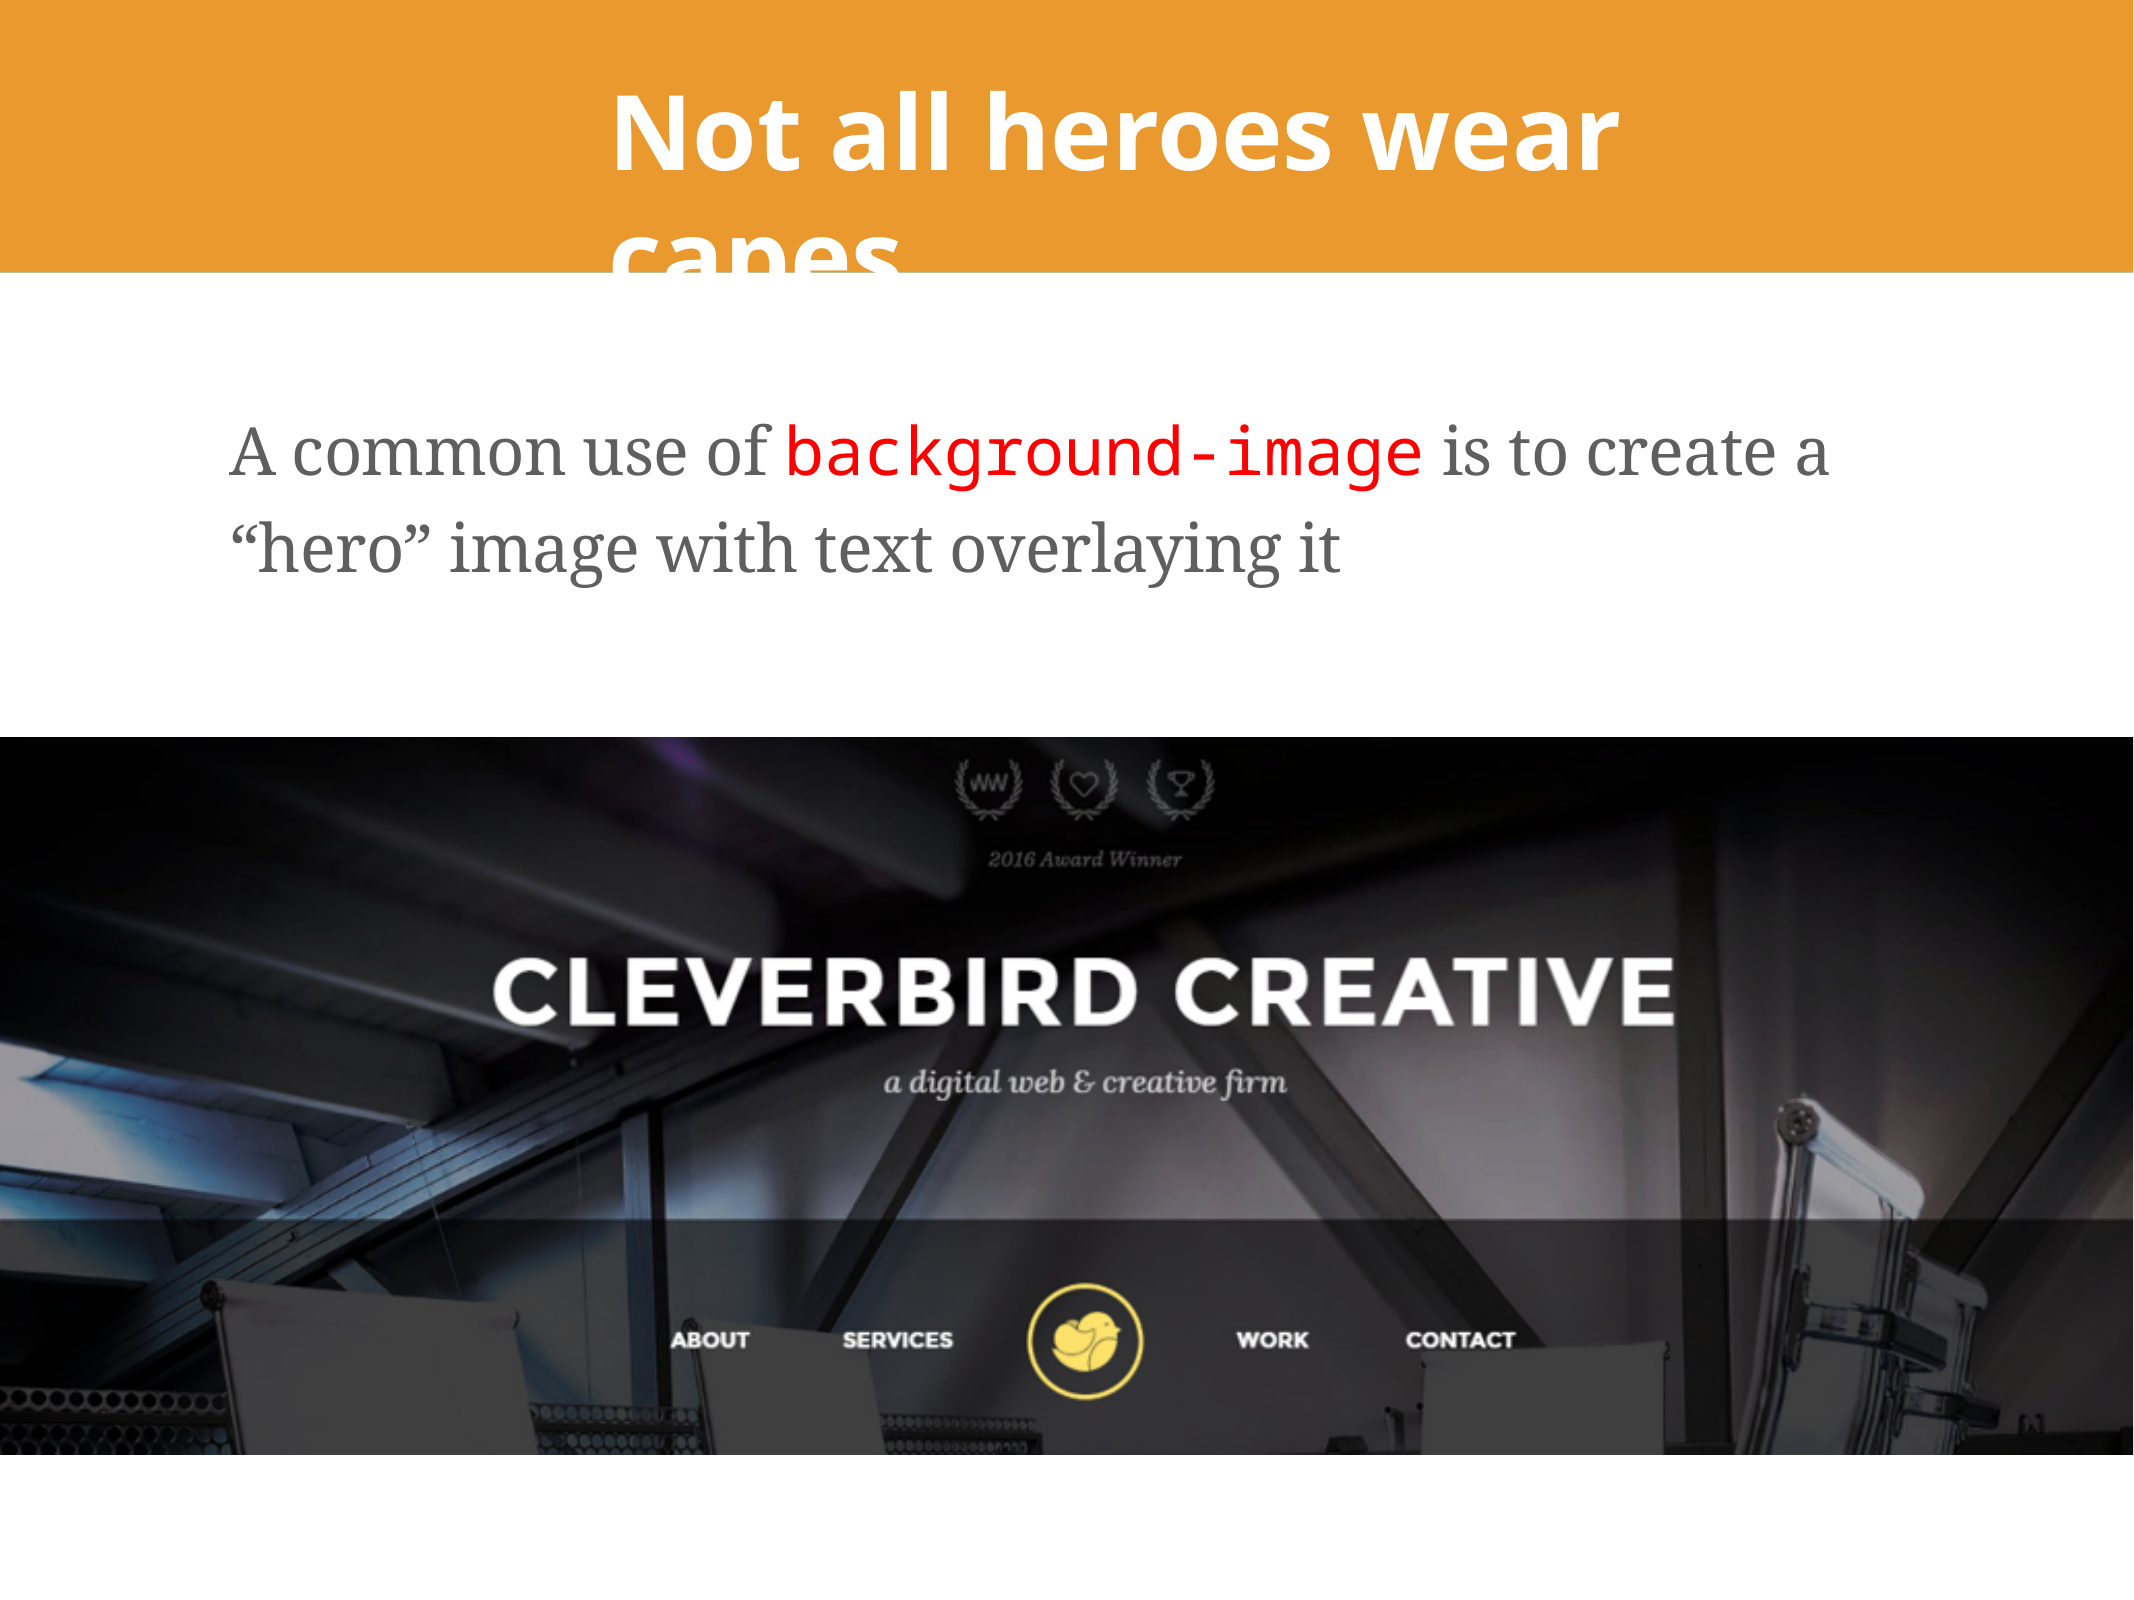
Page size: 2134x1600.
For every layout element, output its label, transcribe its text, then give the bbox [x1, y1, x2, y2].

text_box A common use of background-image is to create a “hero” image with text overlaying it [227, 392, 1967, 733]
text_box [0, 0, 2134, 273]
title Not all heroes wear capes [606, 66, 1767, 334]
picture [0, 737, 2134, 1455]
